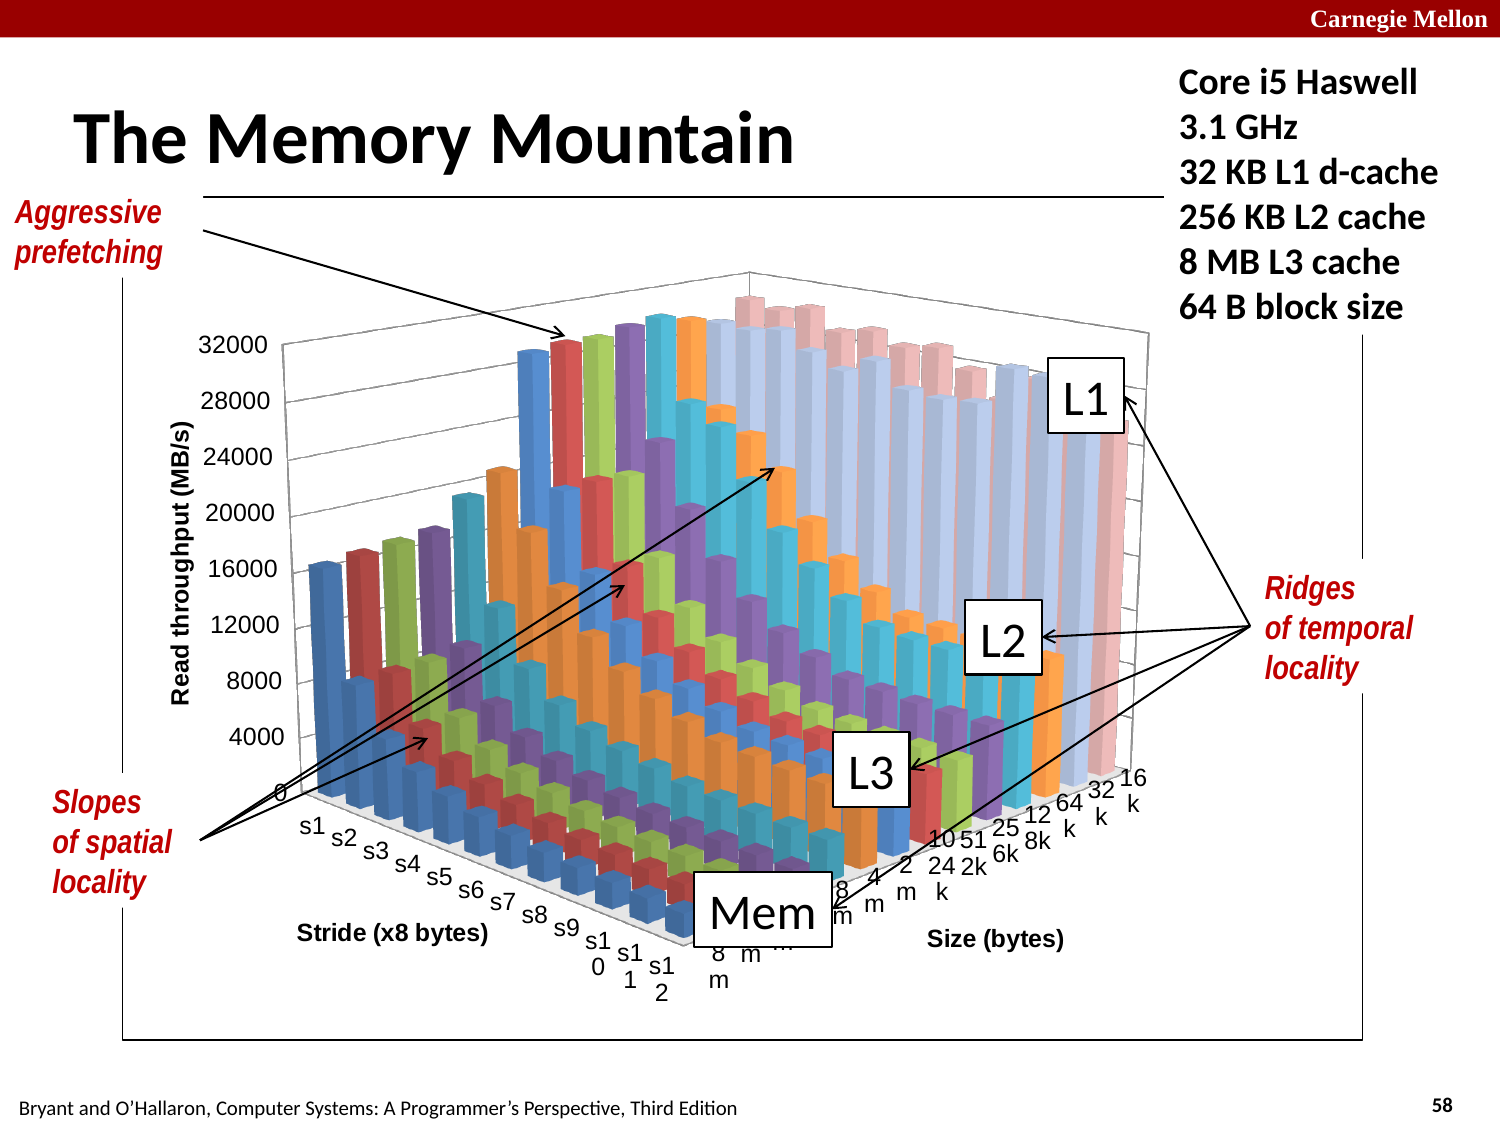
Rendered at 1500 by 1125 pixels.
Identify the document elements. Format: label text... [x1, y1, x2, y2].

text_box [0, 182, 566, 337]
chart [121, 910, 1364, 1041]
title The Memory Mountain [58, 71, 851, 194]
text_box Core i5 Haswell 3.1 GHz 32 KB L1 d-cache 256 KB L2 cache 8 MB L3 cache 64 B block size [1164, 49, 1454, 335]
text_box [37, 467, 688, 910]
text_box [693, 357, 1476, 948]
chart [121, 196, 1364, 467]
